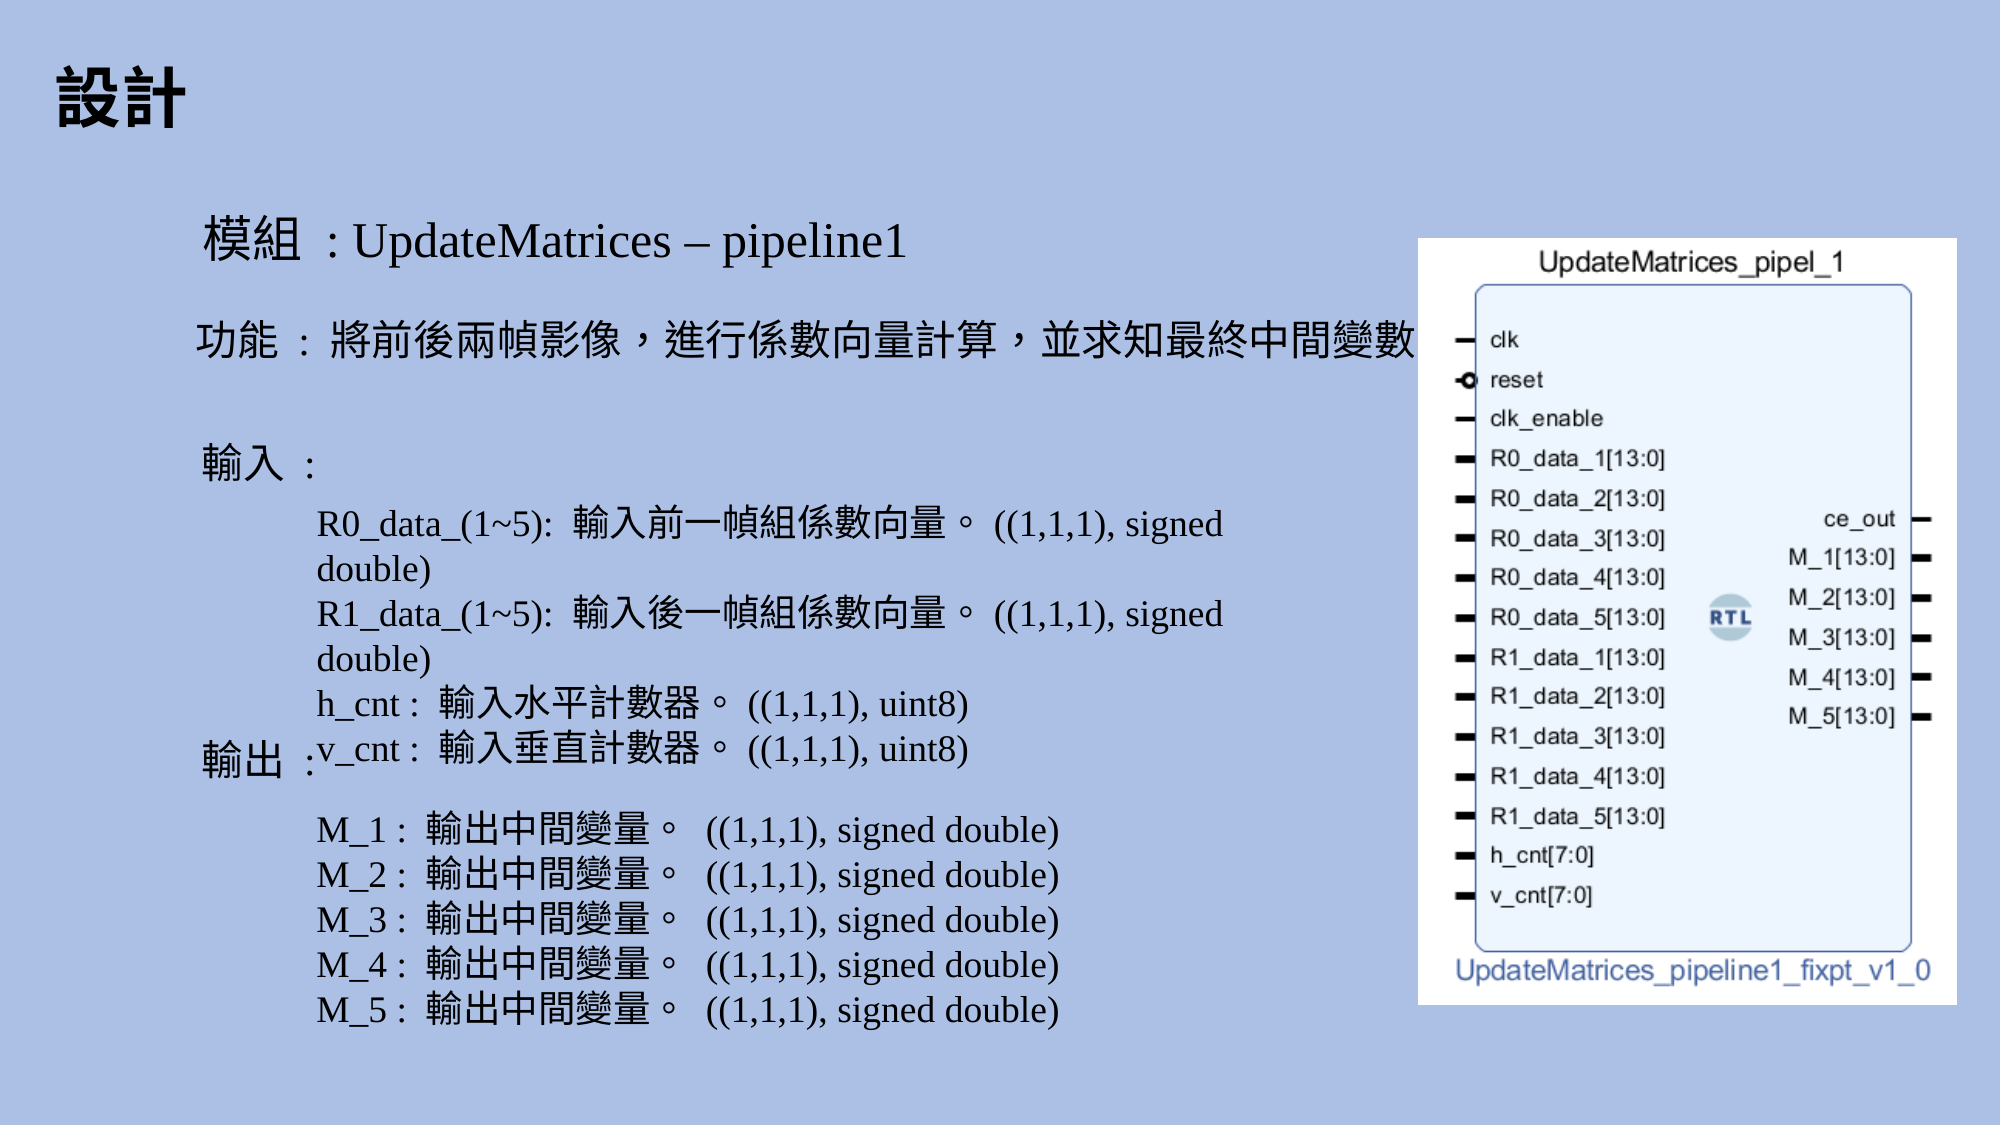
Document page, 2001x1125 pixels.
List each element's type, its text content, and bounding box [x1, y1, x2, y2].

title 設計 [39, 0, 1765, 210]
text_box 輸入 : [186, 429, 341, 495]
text_box 模組 : UpdateMatrices – pipeline1 [187, 200, 937, 275]
text_box M_1 : 輸出中間變量。 ((1,1,1), signed double) M_2 : 輸出中間變量。 ((1,1,1), signed double) M_3 : 輸出中間變量。 ((1,1,1), signed double) M_4 : 輸出中間變量。 ((1,1,1), signed double) M_5 : 輸出中間變量。 ((1,1,1), signed double) [301, 797, 1592, 1038]
text_box 功能 : 將前後兩幀影像，進行係數向量計算，並求知最終中間變數。 [180, 306, 1418, 372]
text_box 輸出 : [186, 726, 341, 792]
text_box R0_data_(1~5): 輸入前一幀組係數向量。((1,1,1), signed double) R1_data_(1~5): 輸入後一幀組係數向量。((1,1,1), signed double) h_cnt : 輸入水平計數器。((1,1,1), uint8) v_cnt : 輸入垂直計數器。((1,1,1), uint8) [301, 491, 1338, 777]
picture [1418, 238, 1957, 1005]
